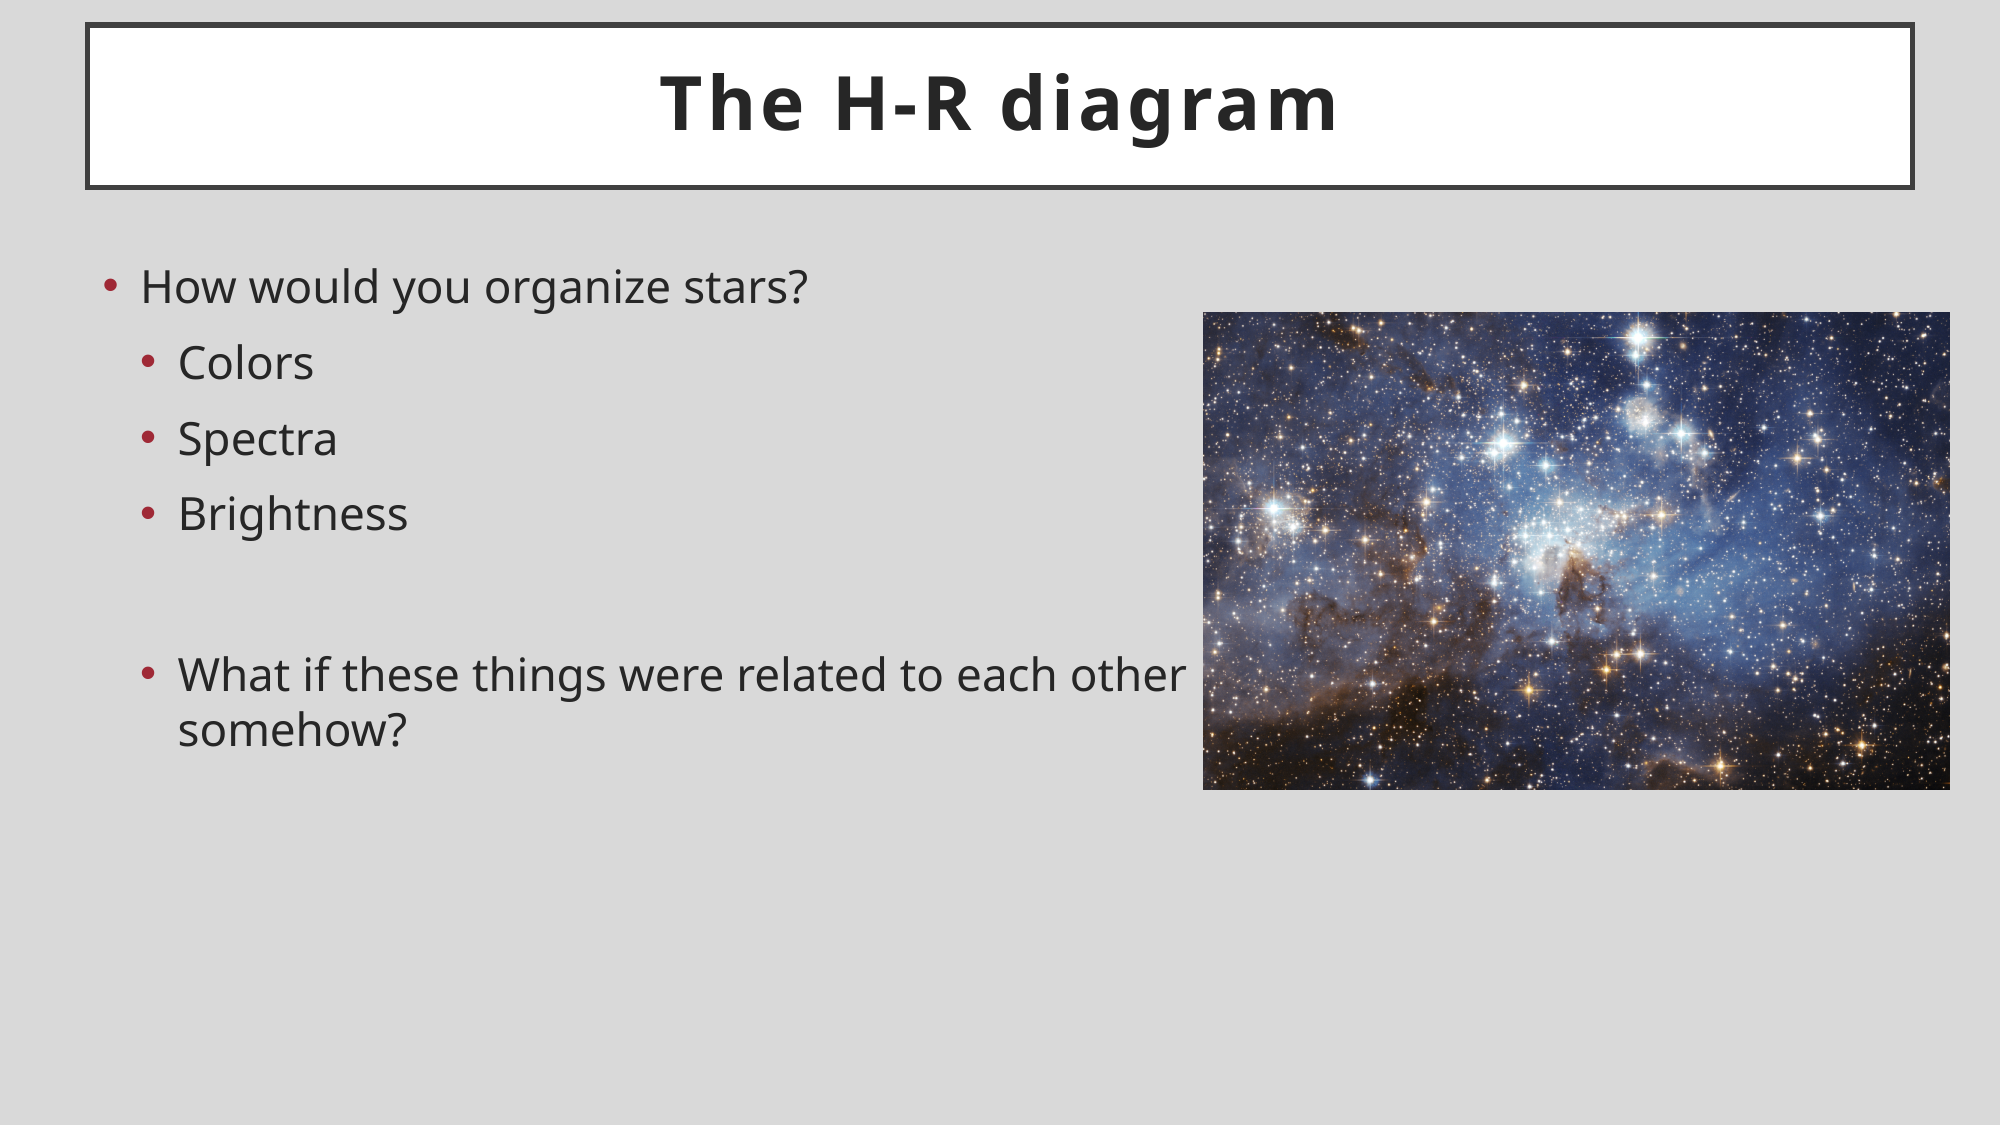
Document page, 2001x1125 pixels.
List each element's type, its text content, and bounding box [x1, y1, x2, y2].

title The H-R diagram [85, 22, 1915, 190]
list How would you organize stars? Colors Spectra Brightness What if these things were related to each other somehow? [87, 249, 1204, 942]
picture [1203, 312, 1950, 790]
